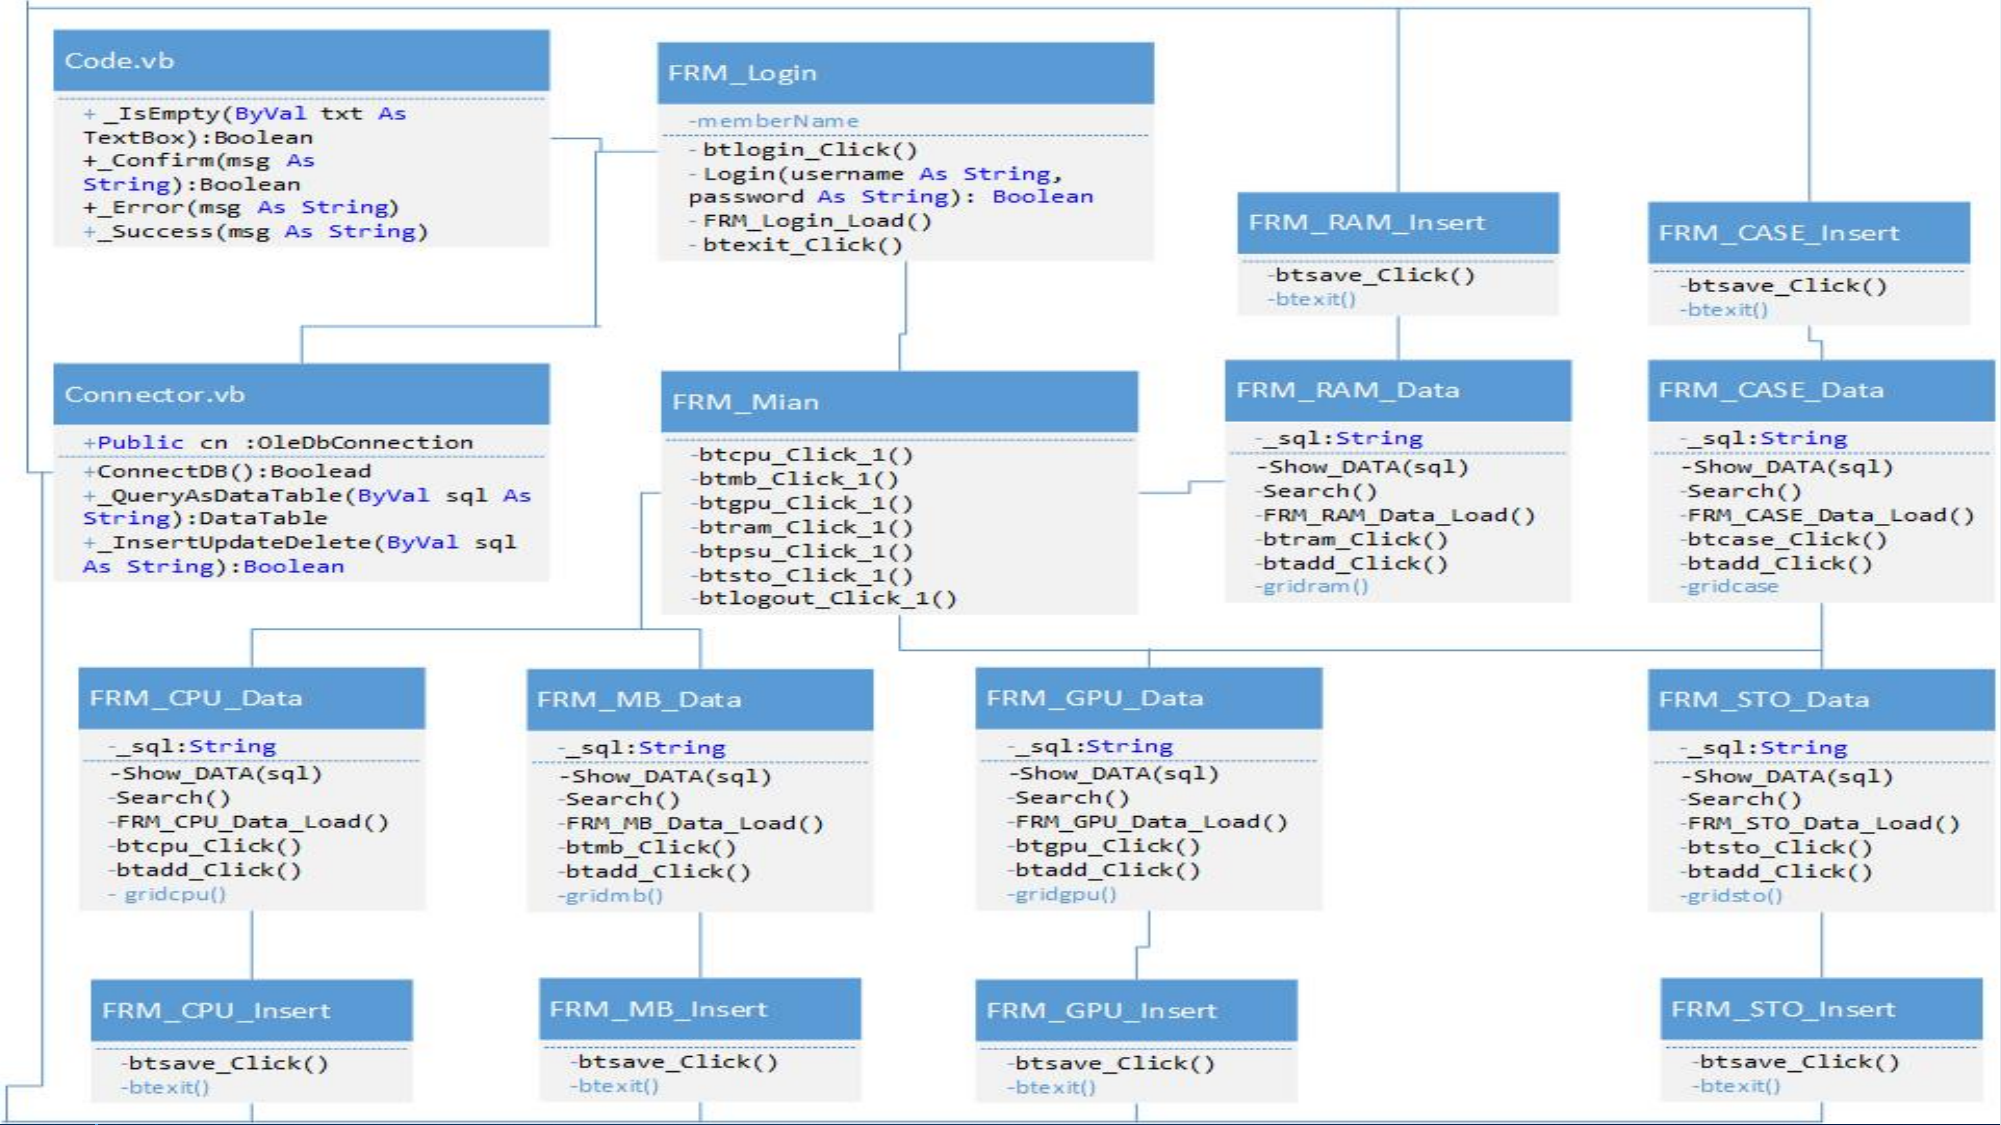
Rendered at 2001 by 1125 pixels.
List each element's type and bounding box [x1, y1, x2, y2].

list [0, 0, 2000, 1124]
